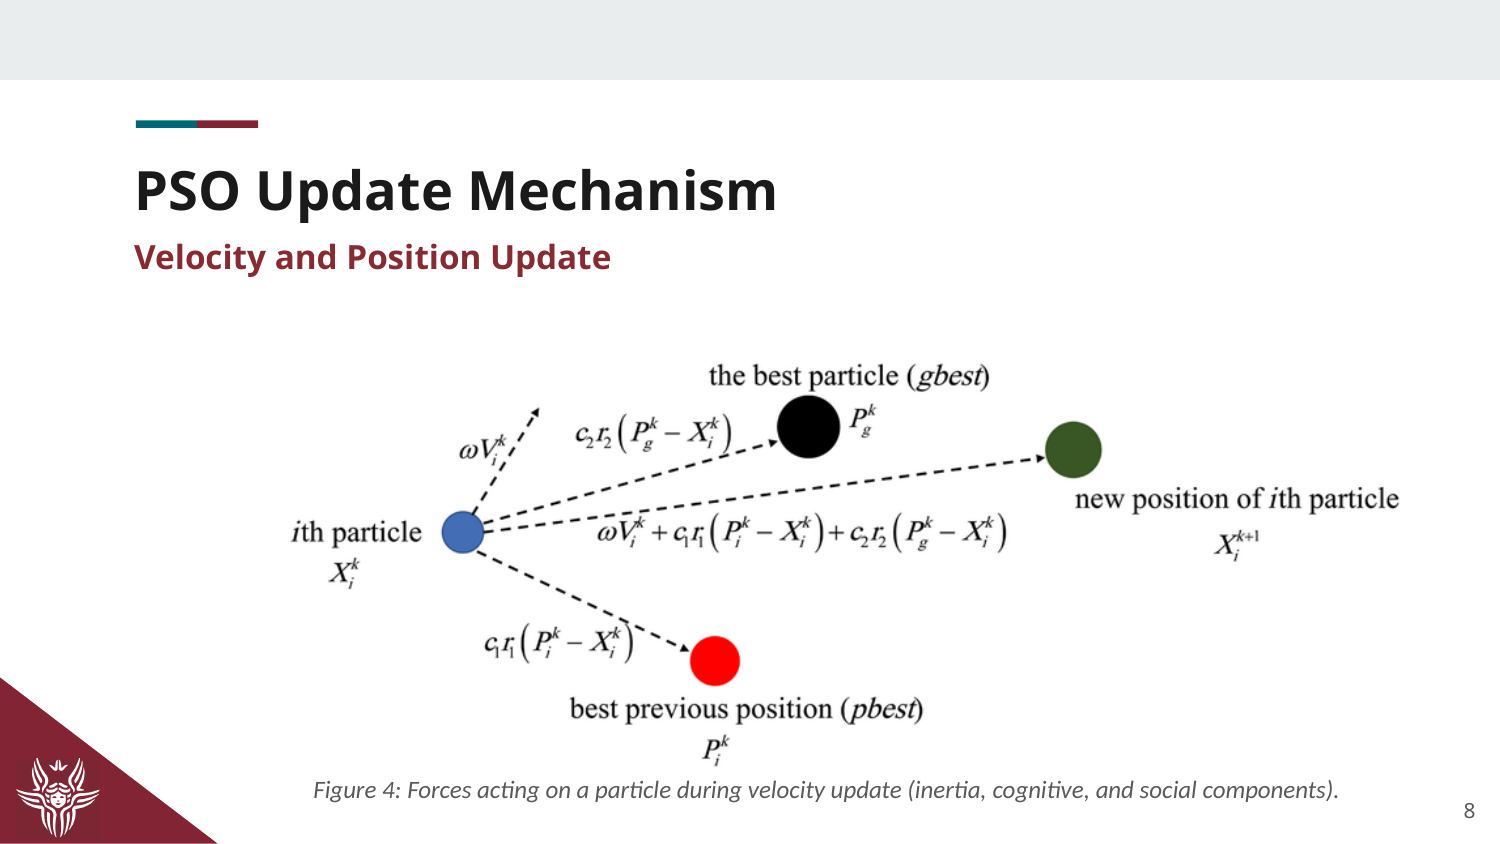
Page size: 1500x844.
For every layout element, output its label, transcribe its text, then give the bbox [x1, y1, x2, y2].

picture [288, 361, 1401, 768]
picture [16, 758, 100, 839]
text_box Velocity and Position Update [119, 229, 680, 284]
slide_number 8 [1400, 779, 1491, 844]
title PSO Update Mechanism [119, 141, 1381, 230]
text_box Figure 4: Forces acting on a particle during velocity update (inertia, cognitive, and social components). [298, 776, 1364, 811]
